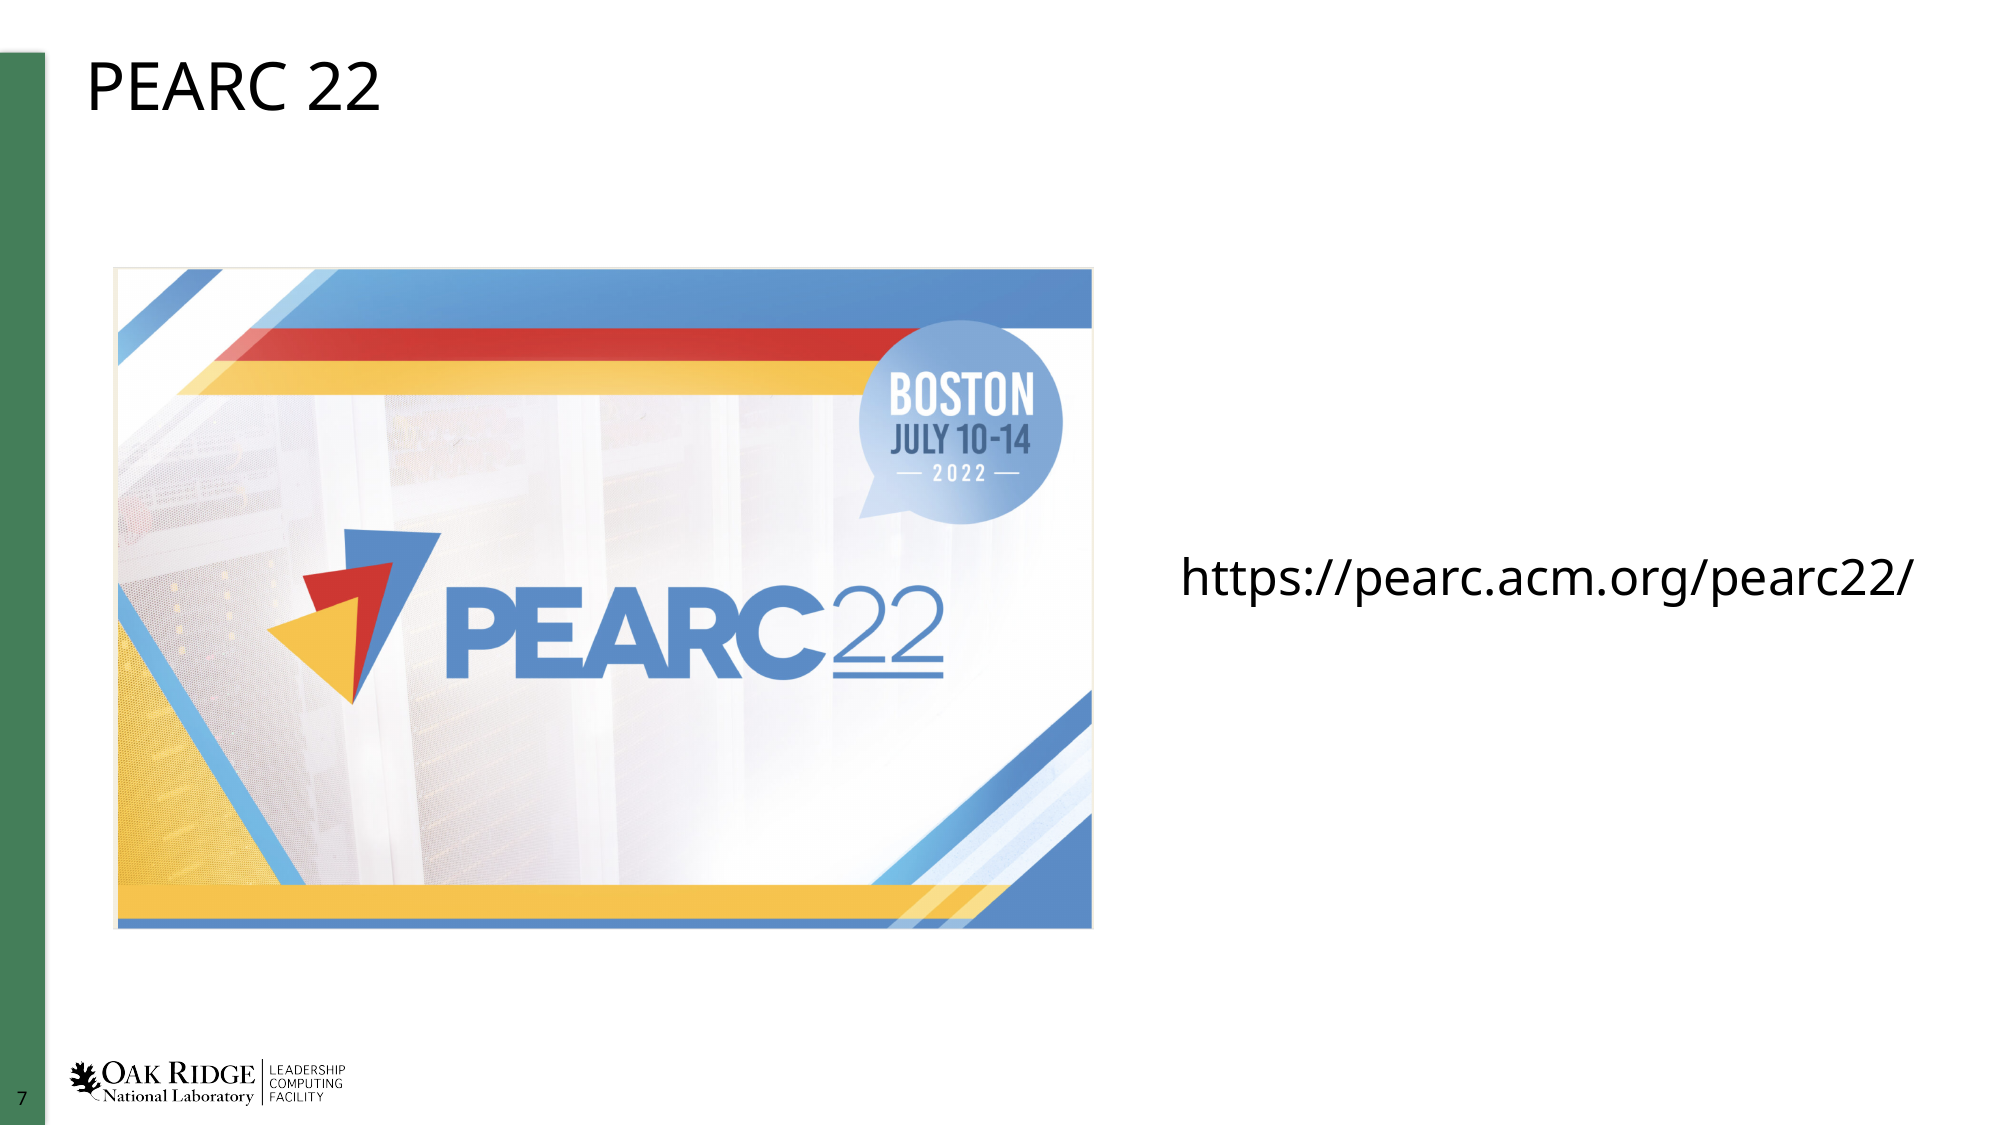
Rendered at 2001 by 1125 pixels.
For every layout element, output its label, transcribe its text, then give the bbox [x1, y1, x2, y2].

picture [69, 1059, 345, 1106]
text_box https://pearc.acm.org/pearc22/ [1165, 545, 1931, 615]
title PEARC 22 [70, 44, 1946, 134]
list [112, 265, 1094, 930]
